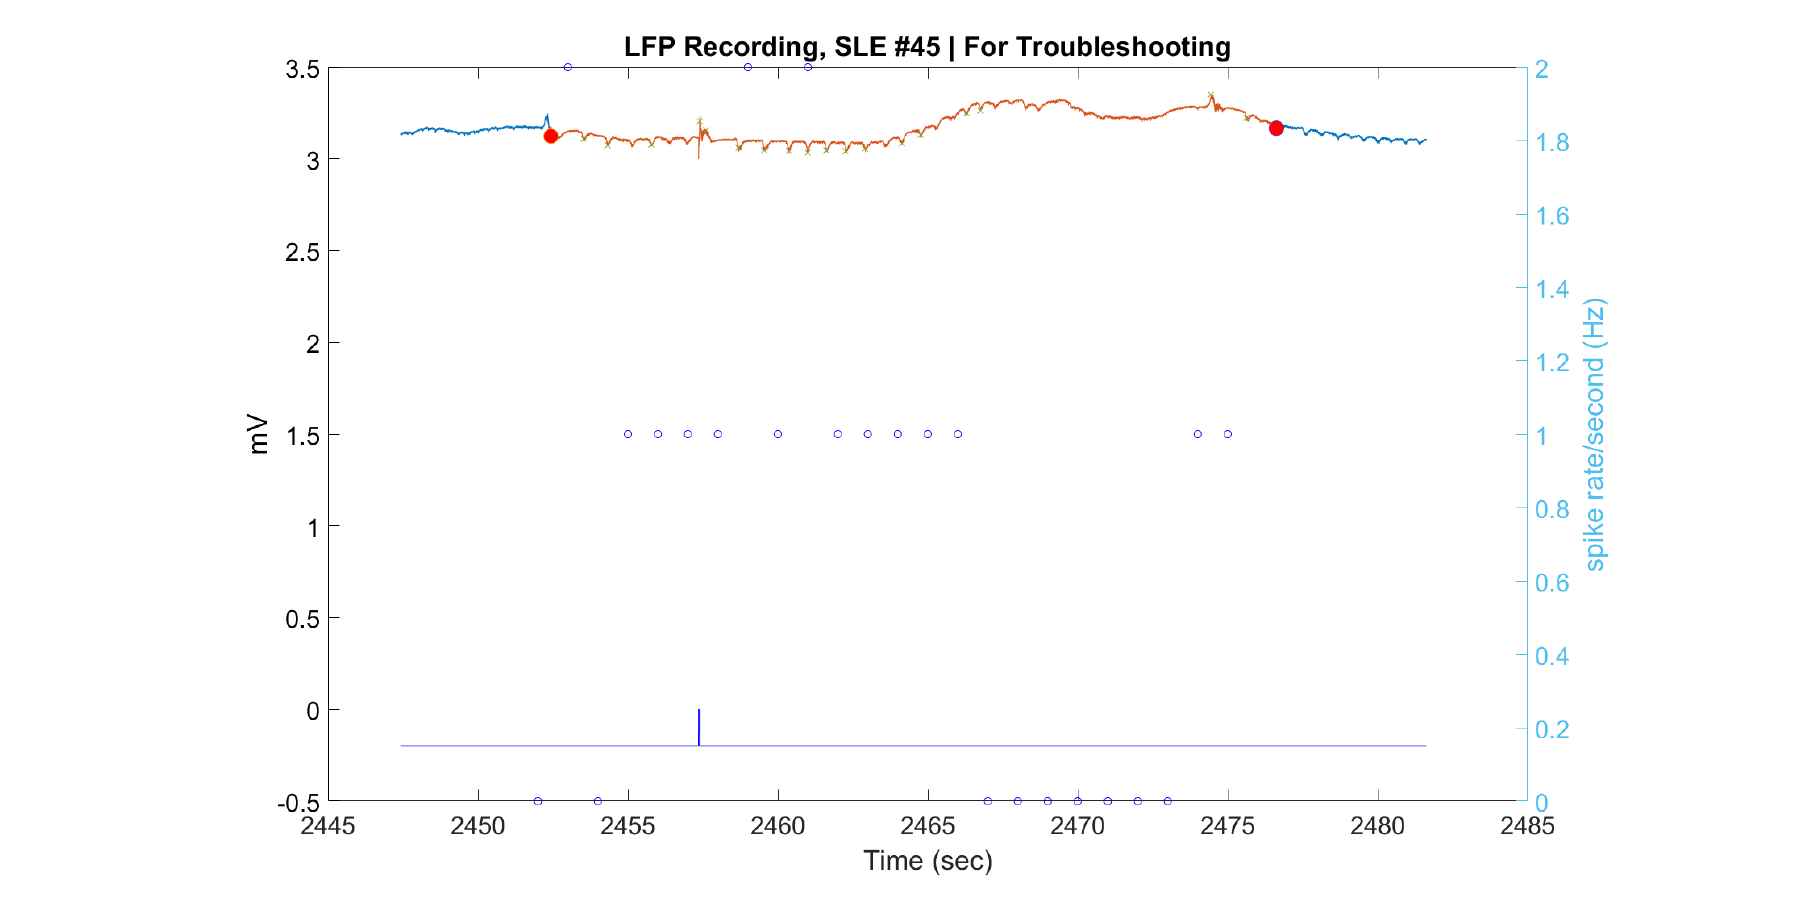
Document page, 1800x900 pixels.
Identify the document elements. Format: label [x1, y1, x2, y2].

picture [126, 0, 1674, 900]
